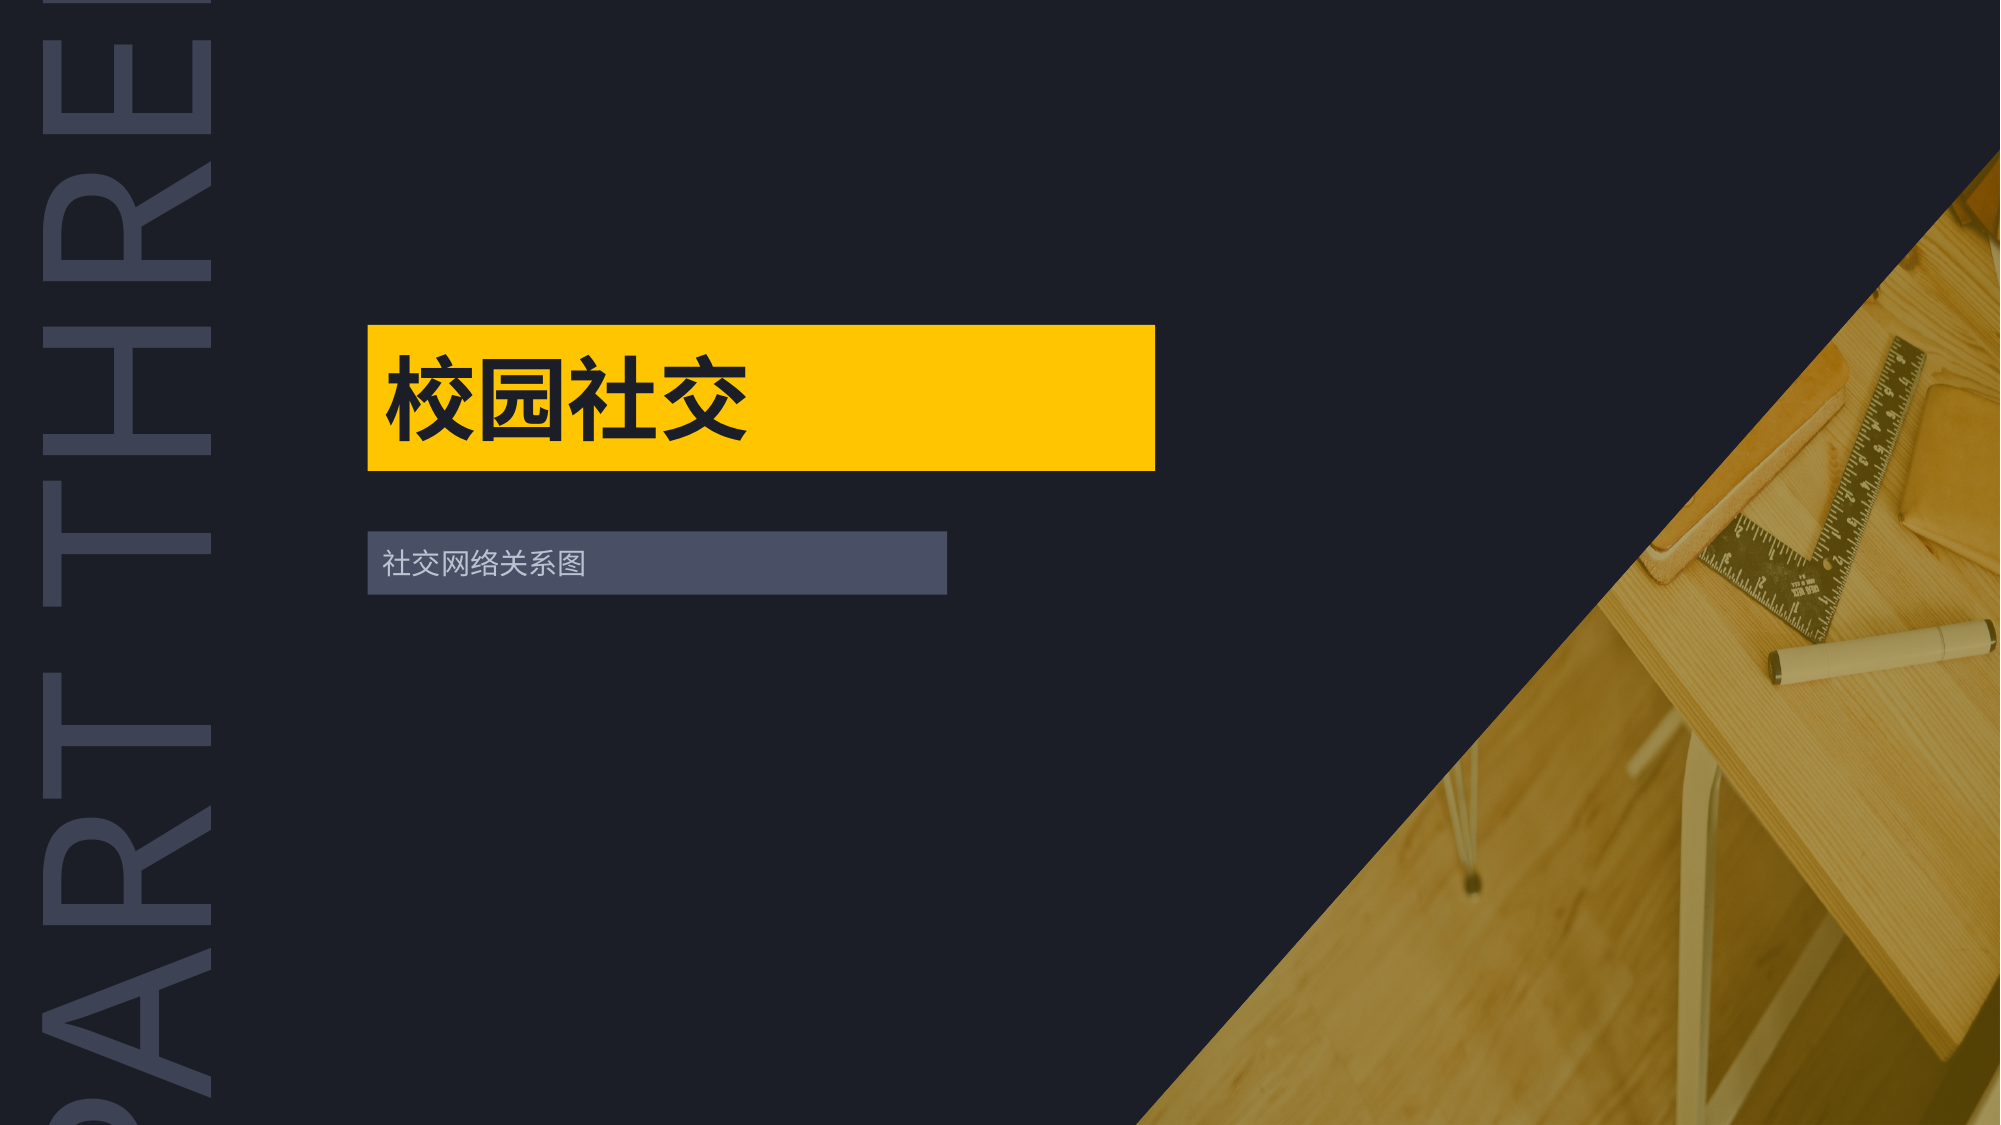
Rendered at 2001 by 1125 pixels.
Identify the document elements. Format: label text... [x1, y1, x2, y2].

picture [1135, 149, 2000, 1125]
text_box PART THREE [0, 0, 266, 1125]
text_box 校园社交 [369, 334, 767, 460]
text_box 社交网络关系图 [367, 531, 948, 595]
text_box [367, 324, 1135, 471]
